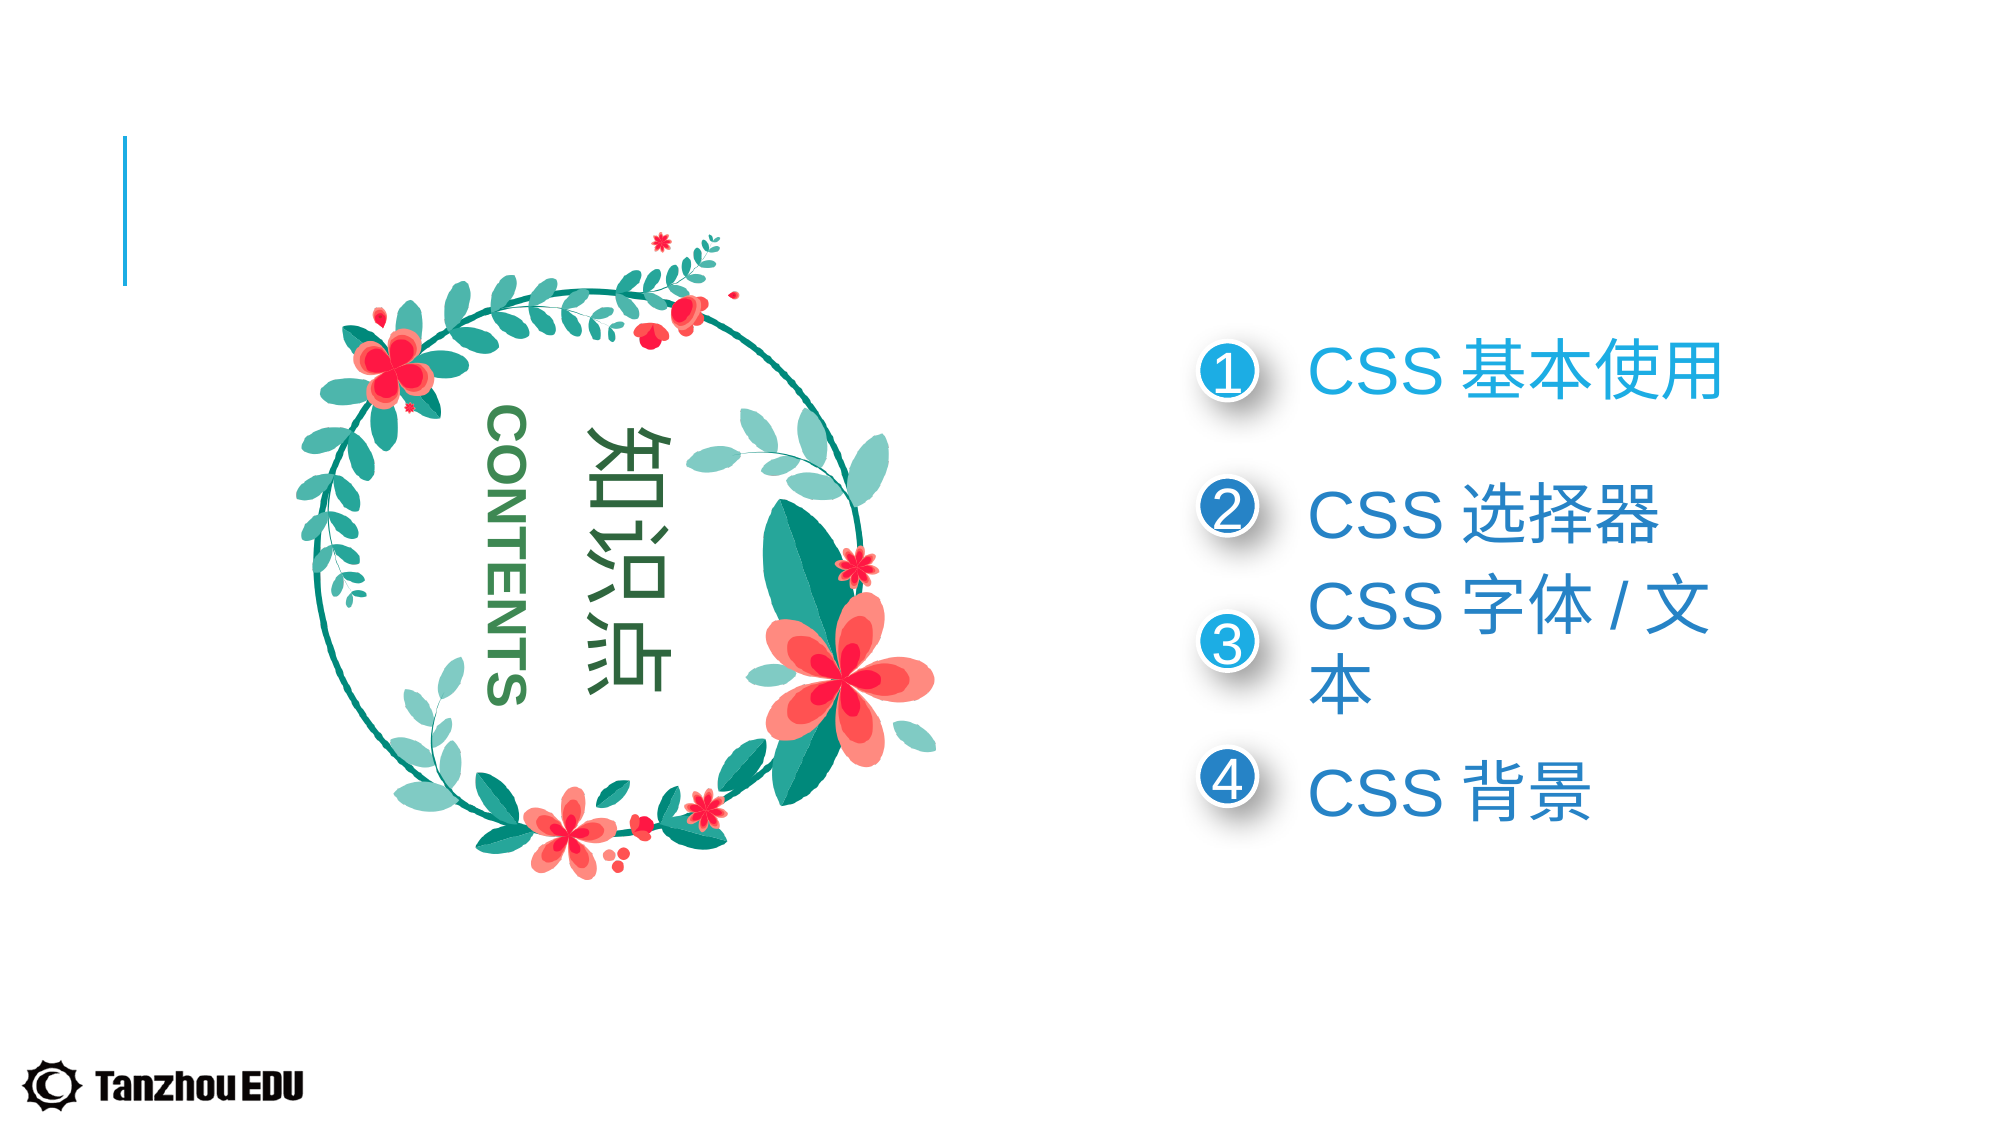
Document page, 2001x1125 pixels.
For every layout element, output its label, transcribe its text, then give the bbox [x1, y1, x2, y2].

text_box 1 [1196, 339, 1259, 402]
text_box 2 [1196, 474, 1259, 537]
picture [288, 227, 943, 885]
text_box 3 [1196, 610, 1259, 672]
picture [2, 1031, 328, 1125]
text_box 4 [1196, 745, 1259, 808]
